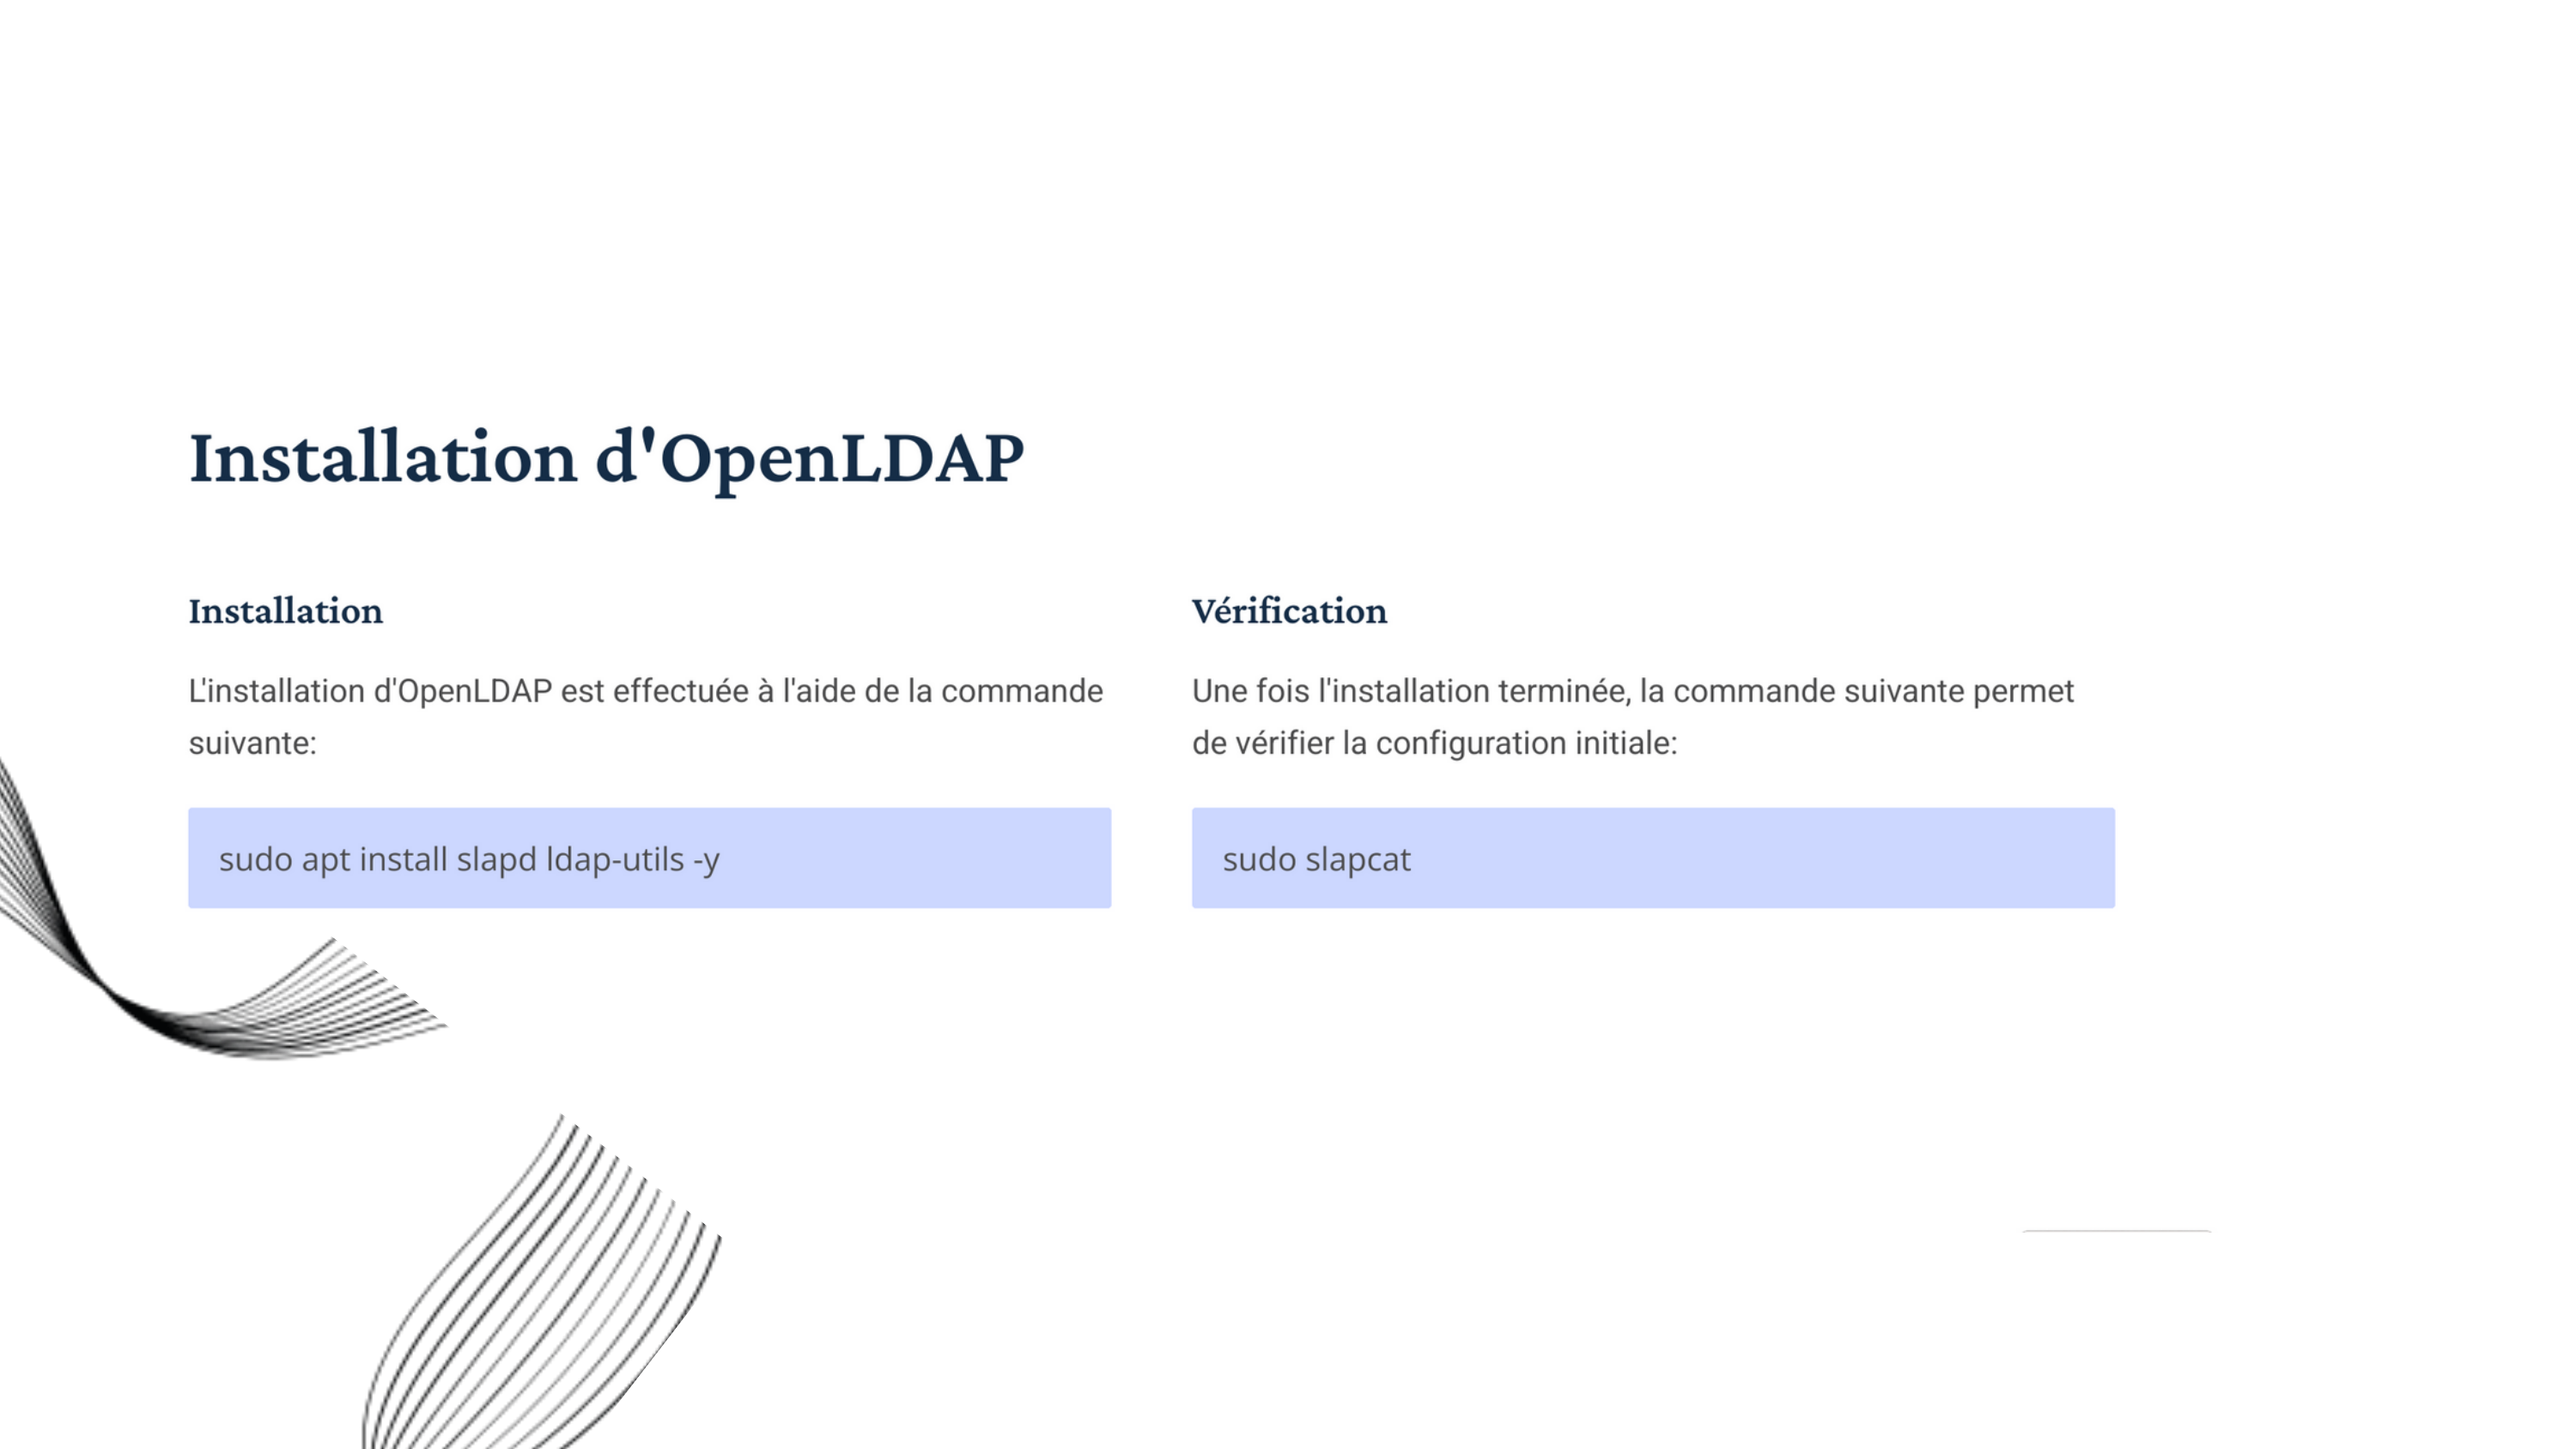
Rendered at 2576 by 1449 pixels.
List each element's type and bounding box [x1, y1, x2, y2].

text_box [0, 680, 738, 1449]
text_box [76, 69, 2227, 1233]
